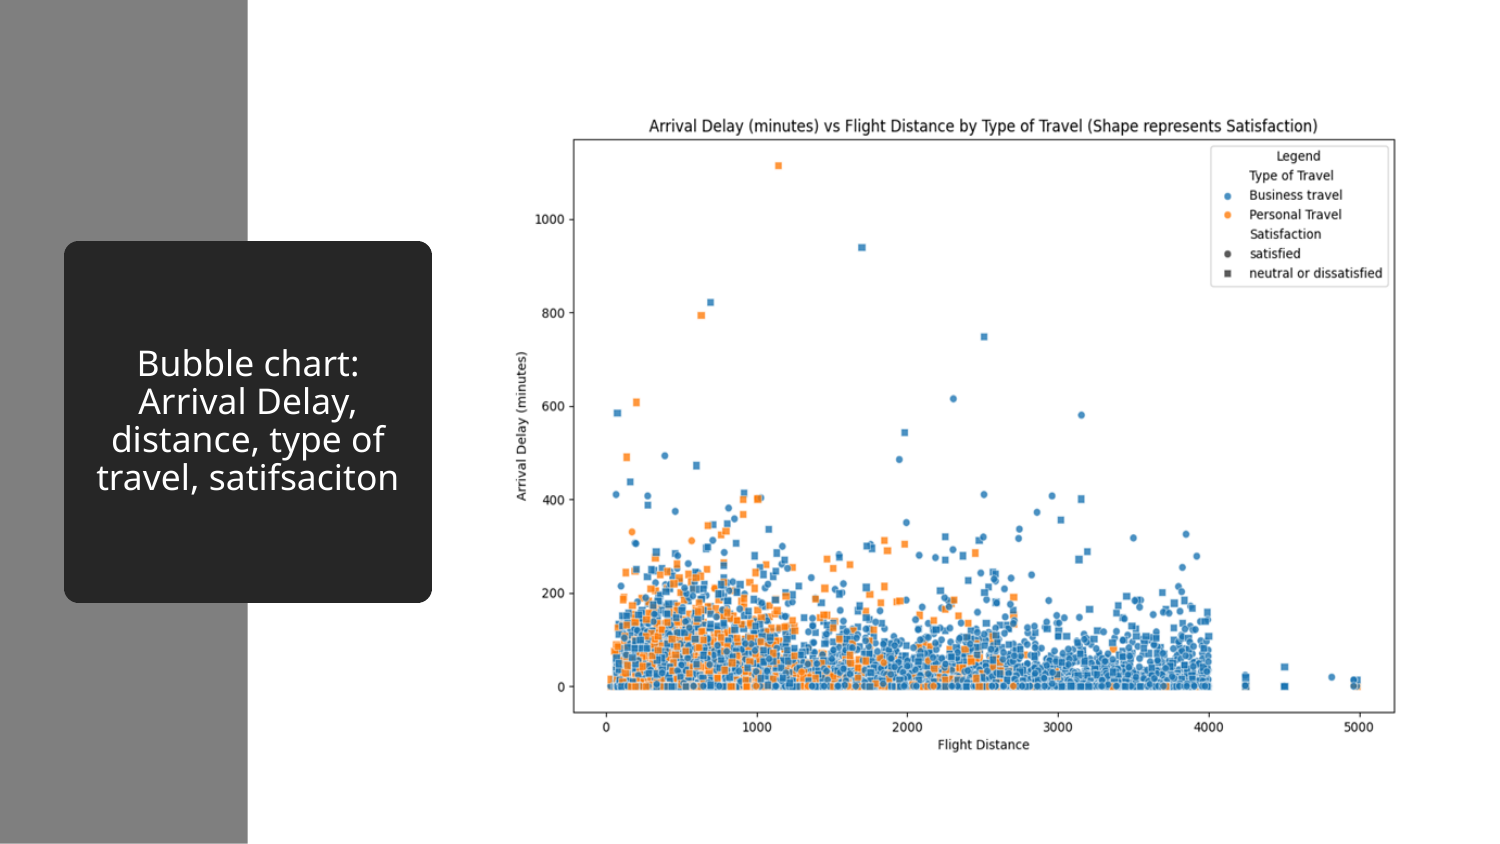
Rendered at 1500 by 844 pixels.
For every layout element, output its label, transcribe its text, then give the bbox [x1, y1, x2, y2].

text_box [0, 0, 249, 844]
picture [440, 50, 1500, 794]
title Bubble chart: Arrival Delay, distance, type of travel, satifsaciton [78, 255, 418, 589]
text_box [249, 0, 1500, 844]
